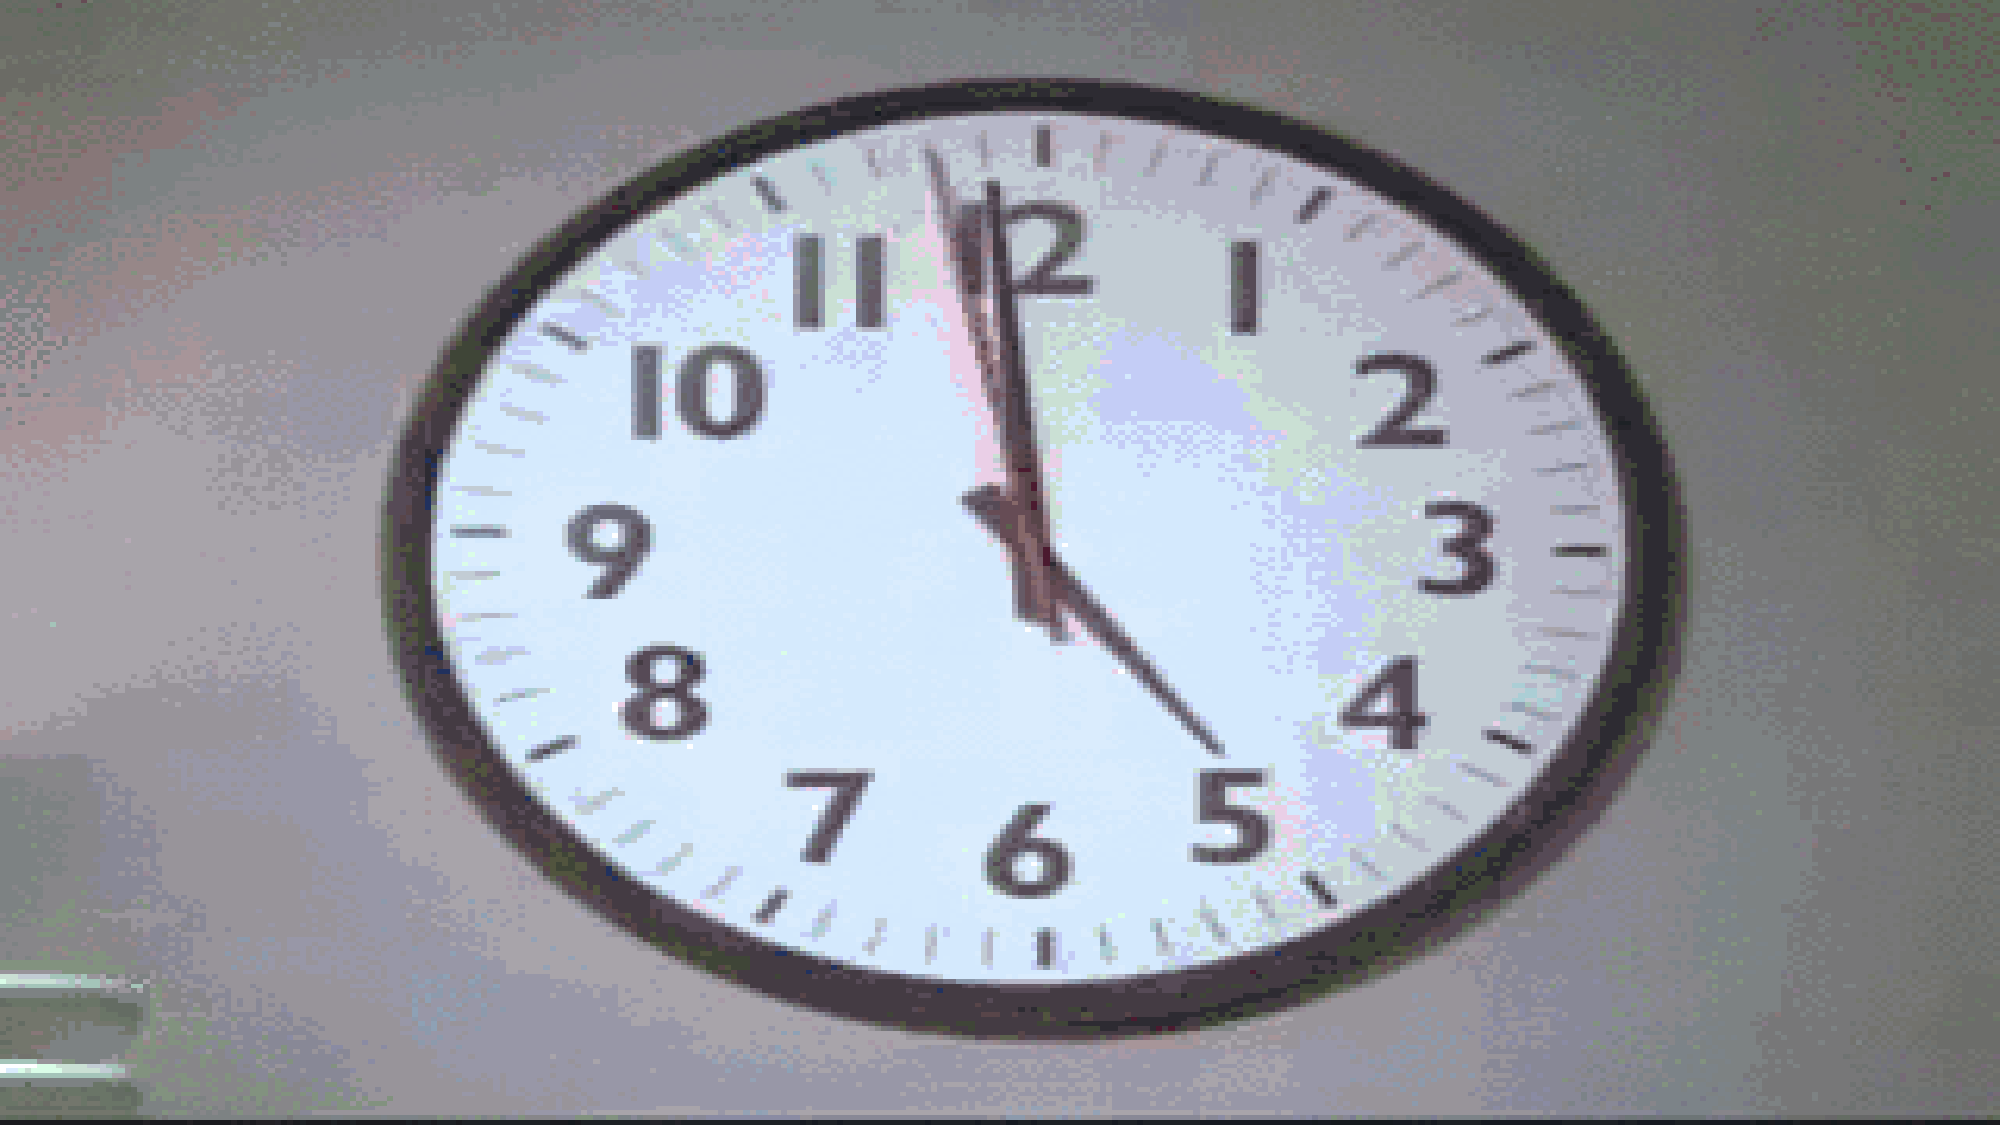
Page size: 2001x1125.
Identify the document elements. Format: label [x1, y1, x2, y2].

list [0, 0, 2000, 1125]
